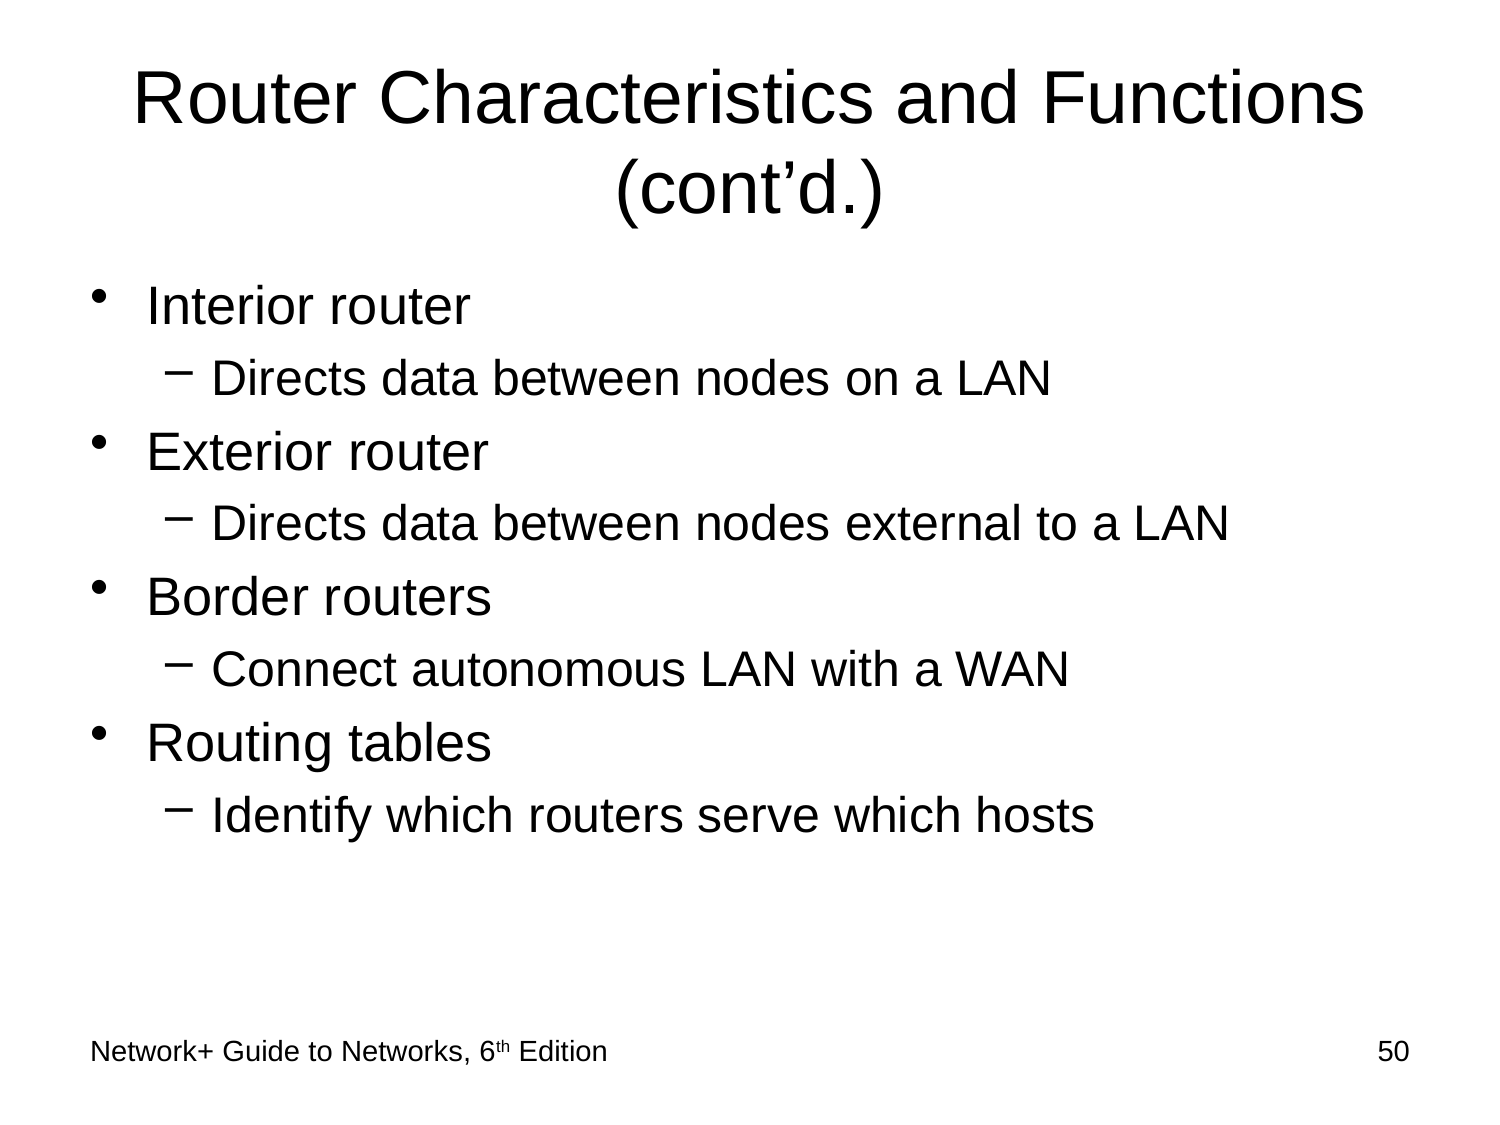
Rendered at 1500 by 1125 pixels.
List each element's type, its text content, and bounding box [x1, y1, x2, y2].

slide_number 50 [1074, 1024, 1426, 1103]
list Interior router Directs data between nodes on a LAN Exterior router Directs data between nodes external to a LAN Border routers Connect autonomous LAN with a WAN Routing tables Identify which routers serve which hosts [75, 262, 1425, 1005]
title Router Characteristics and Functions (cont’d.) [75, 45, 1425, 233]
footer Network+ Guide to Networks, 6th Edition [74, 1024, 988, 1103]
